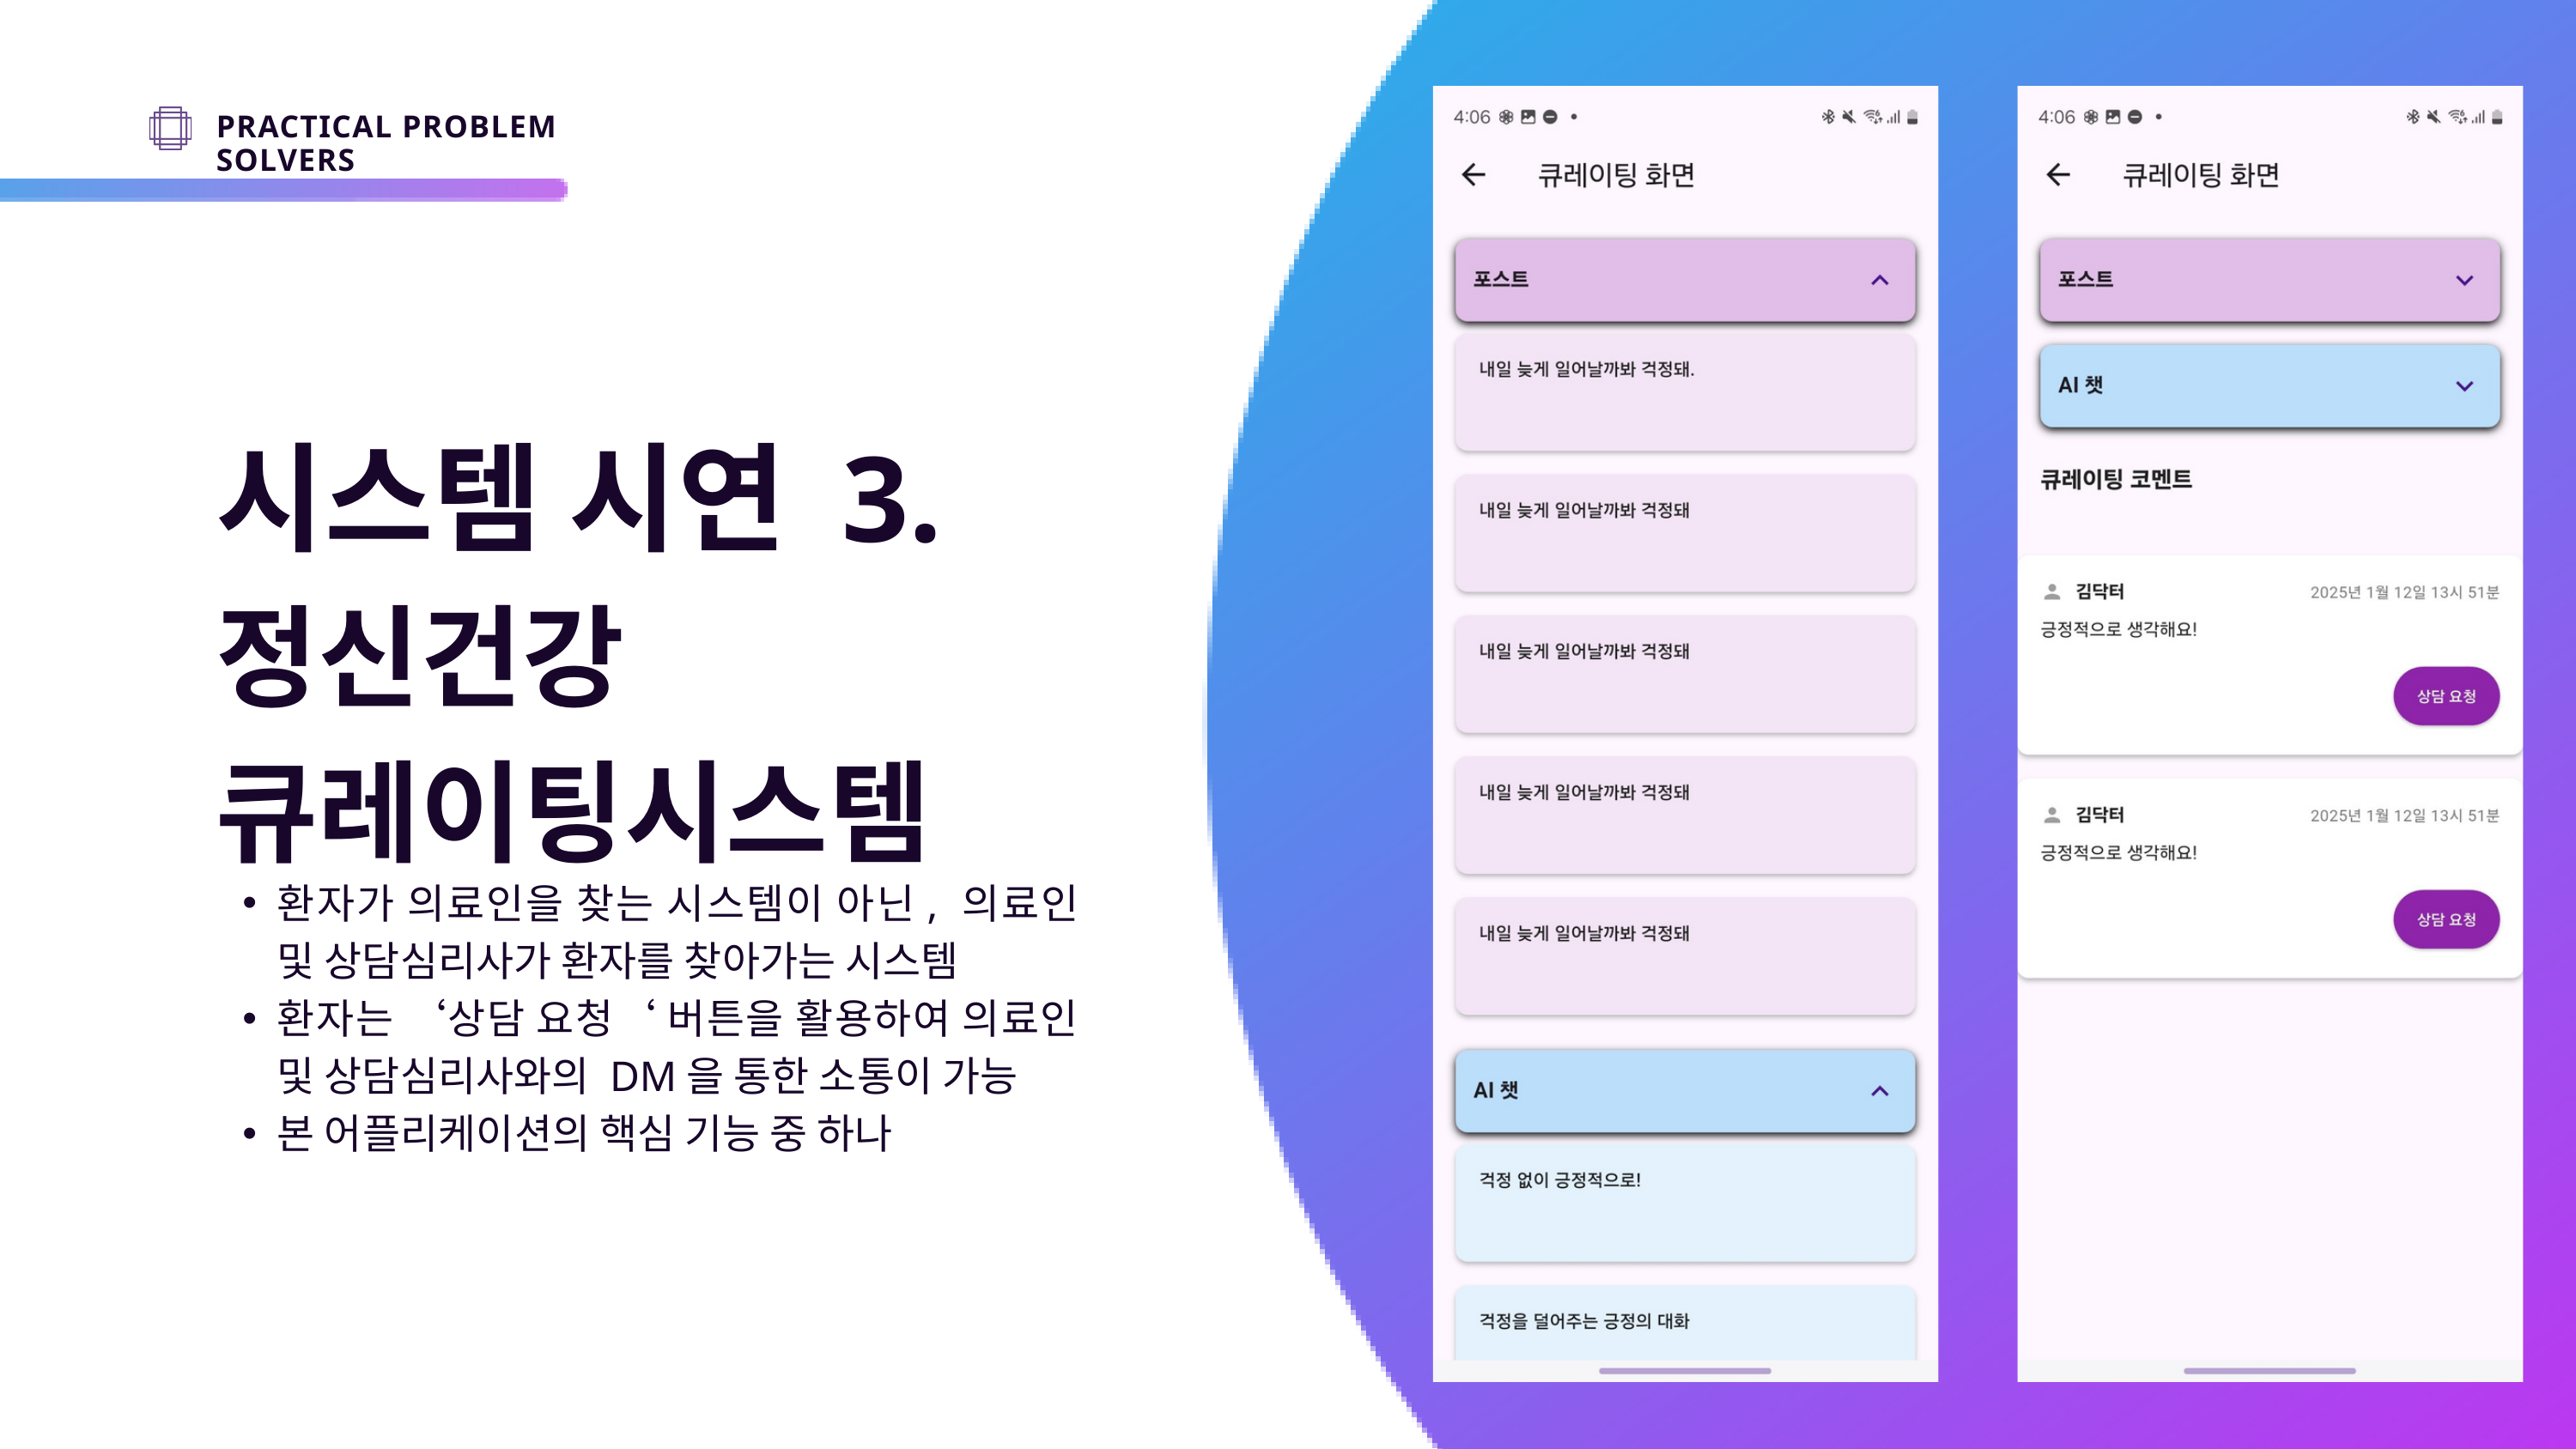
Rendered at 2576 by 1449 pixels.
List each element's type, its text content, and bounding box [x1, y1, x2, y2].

text_box PRACTICAL PROBLEM SOLVERS [216, 110, 644, 178]
text_box [1193, 0, 2576, 1449]
text_box 환자가 의료인을 찾는 시스템이 아닌, 의료인 및 상담심리사가 환자를 찾아가는 시스템 환자는 ‘상담 요청‘ 버튼을 활용하여 의료인 및 상담심리사와의 DM을 통한 소통이 가능 본 어플리케이션의 핵심 기능 중 하나 [207, 869, 1079, 1158]
text_box [2017, 86, 2524, 1382]
text_box [149, 106, 192, 150]
text_box [1432, 86, 1939, 1382]
text_box [0, 179, 568, 202]
text_box 시스템 시연 3. 정신건강 큐레이팅시스템 [216, 399, 1147, 876]
